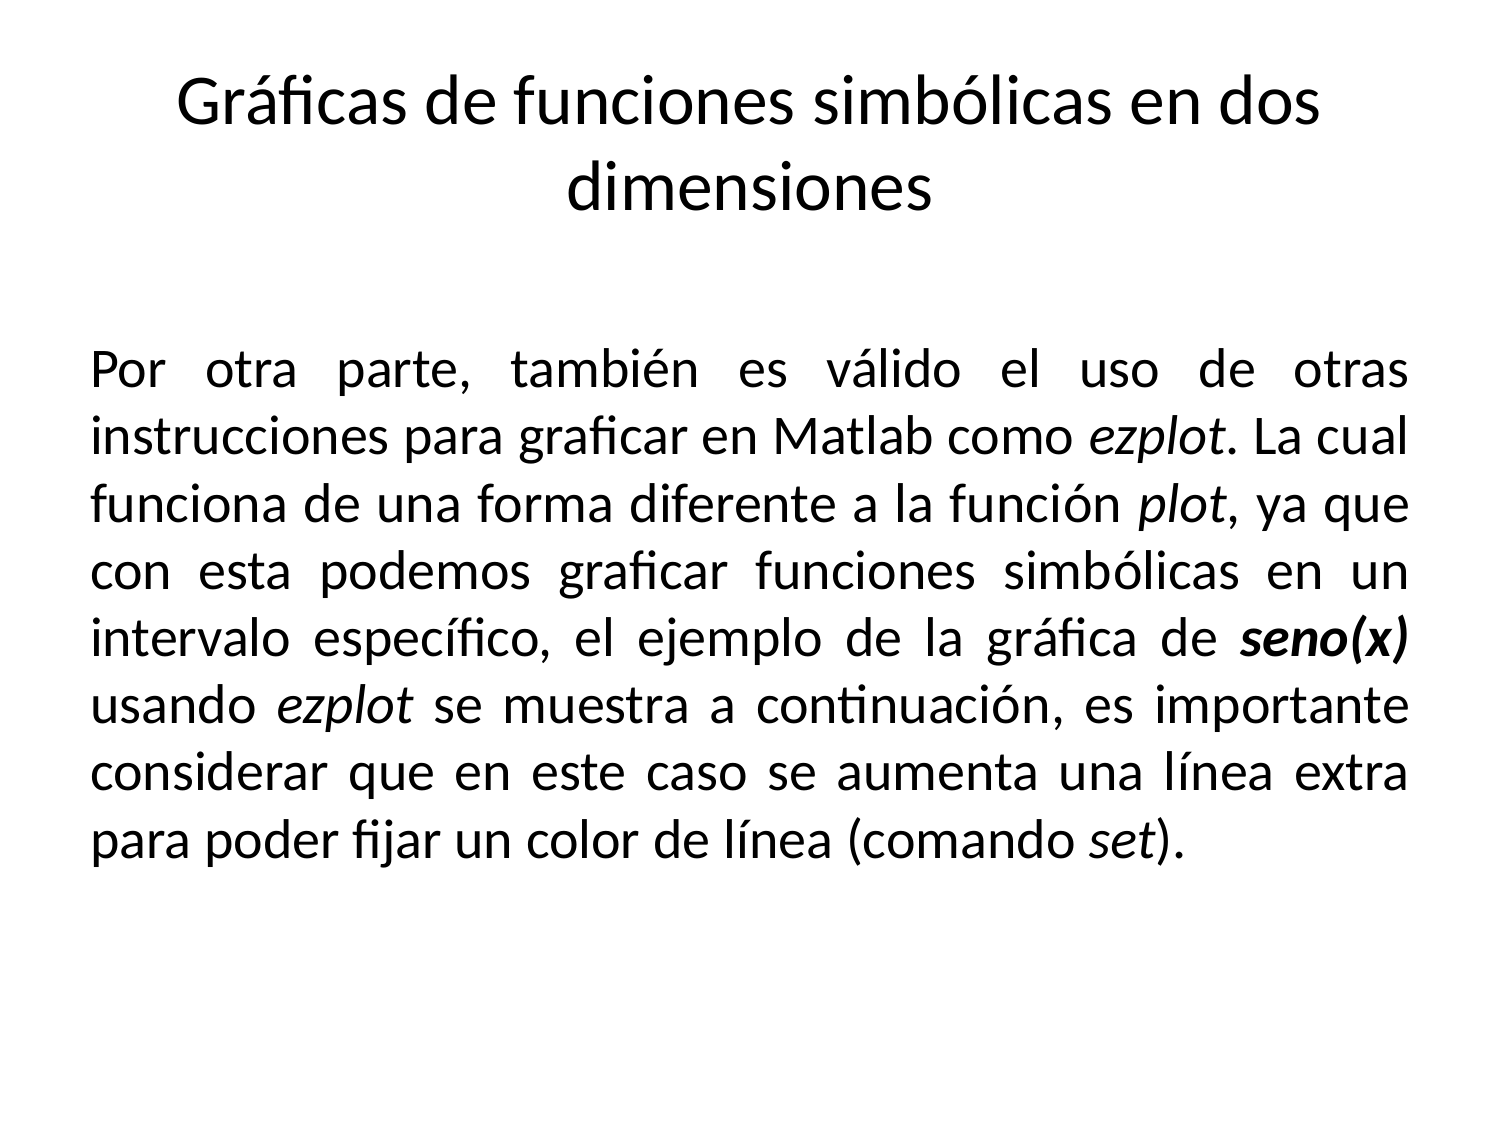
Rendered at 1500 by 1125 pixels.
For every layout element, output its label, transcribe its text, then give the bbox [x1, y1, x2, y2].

list Por otra parte, también es válido el uso de otras instrucciones para graficar en Matlab como ezplot. La cual funciona de una forma diferente a la función plot, ya que con esta podemos graficar funciones simbólicas en un intervalo específico, el ejemplo de la gráfica de seno(x) usando ezplot se muestra a continuación, es importante considerar que en este caso se aumenta una línea extra para poder fijar un color de línea (comando set). [75, 324, 1425, 937]
title Gráficas de funciones simbólicas en dos dimensiones [75, 45, 1425, 233]
